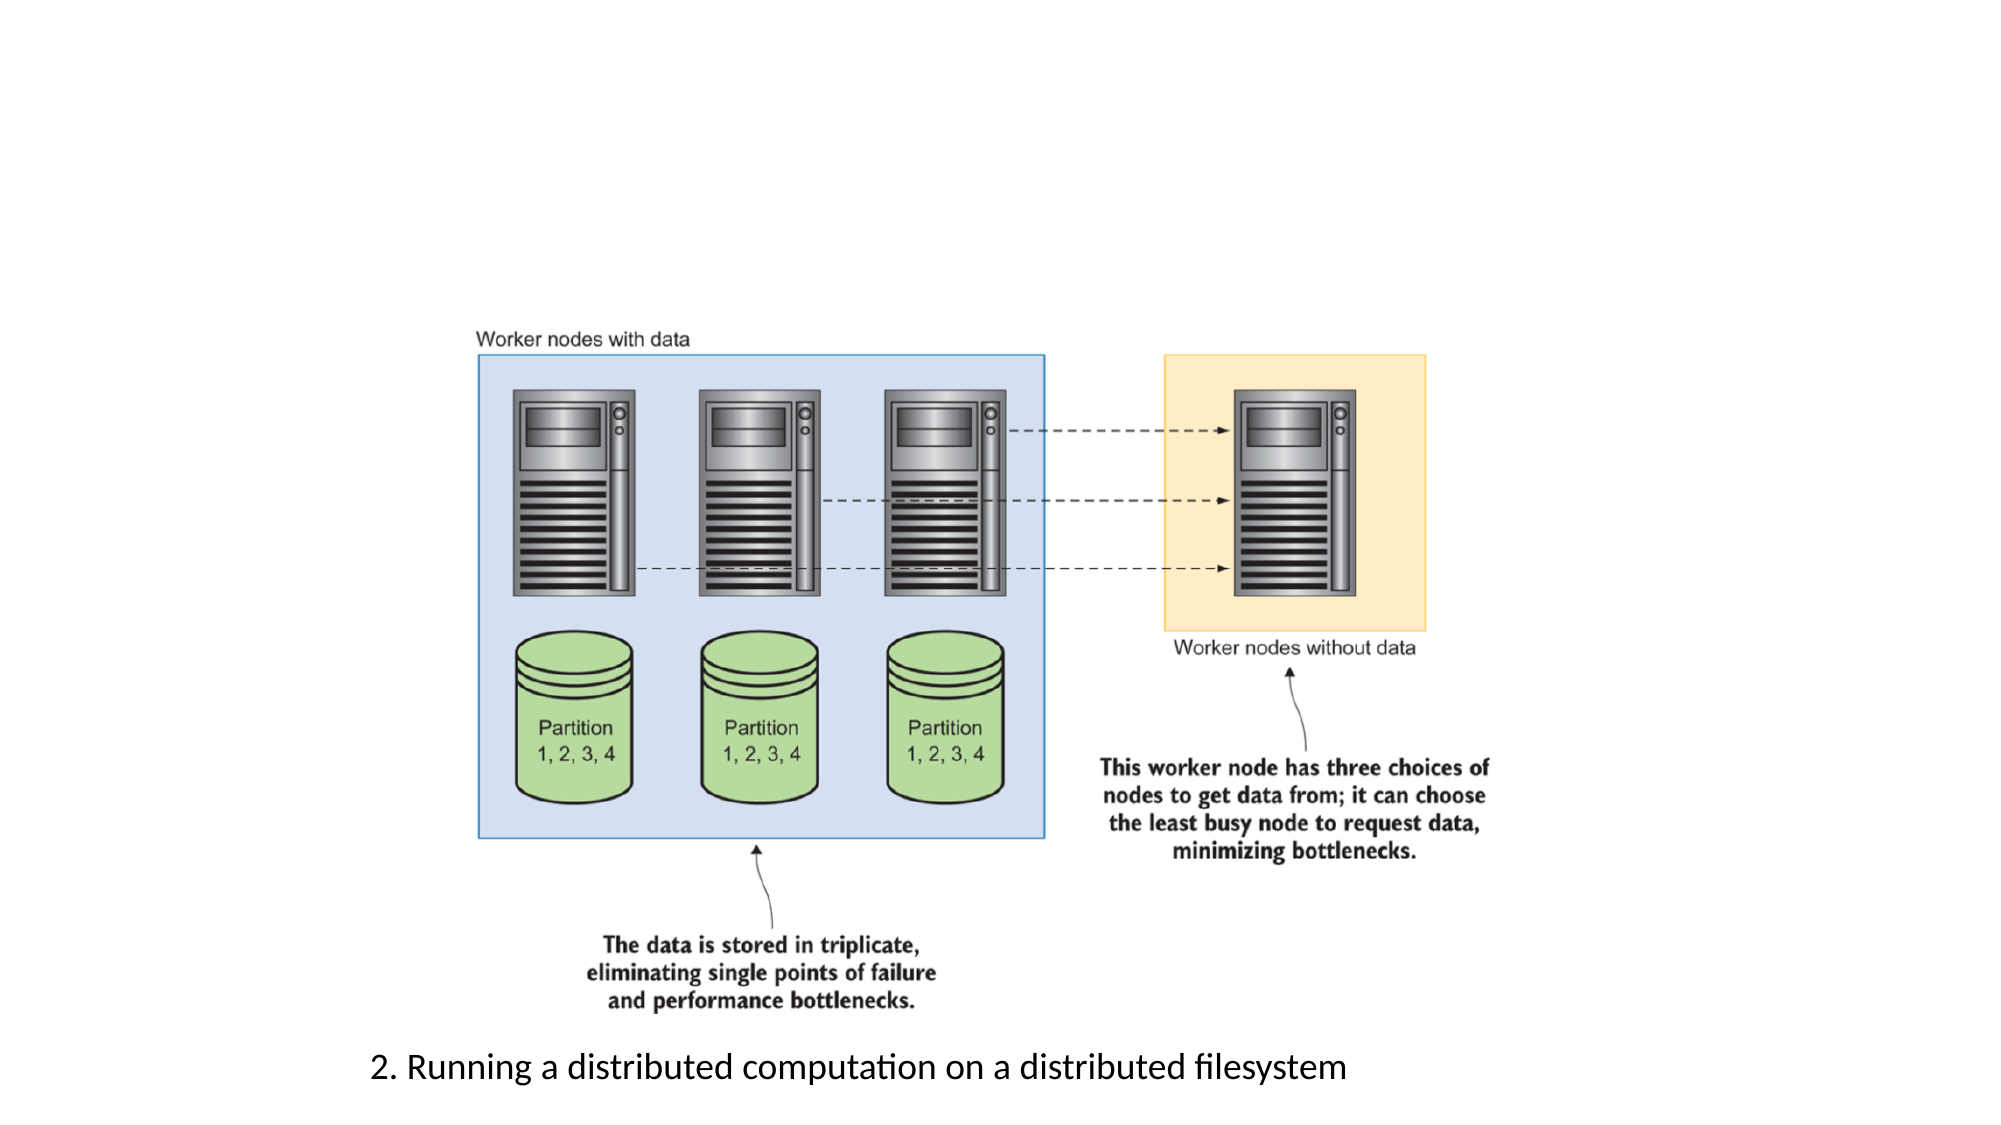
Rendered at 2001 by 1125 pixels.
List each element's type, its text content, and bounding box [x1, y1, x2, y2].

text_box 2. Running a distributed computation on a distributed filesystem [355, 1034, 1614, 1095]
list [426, 299, 1573, 1014]
